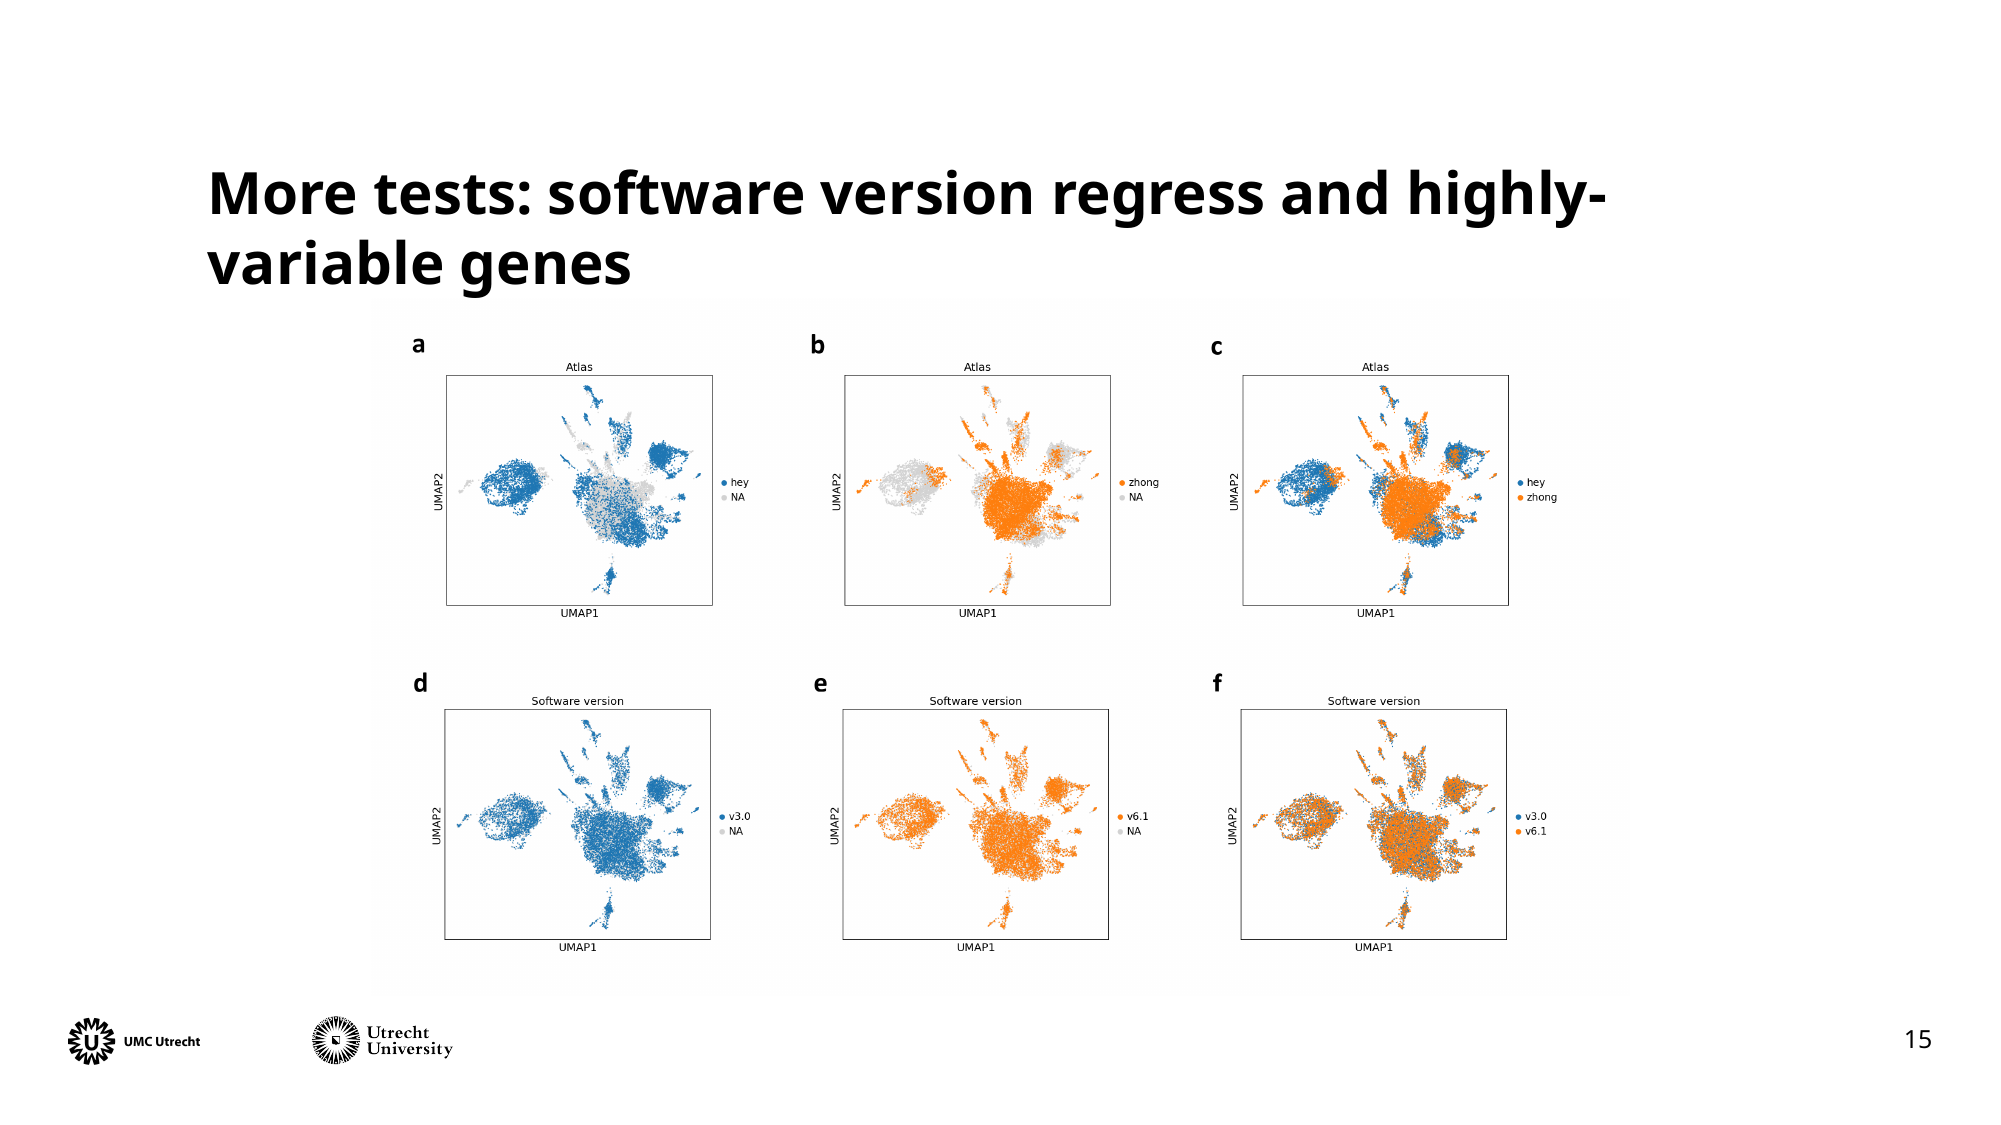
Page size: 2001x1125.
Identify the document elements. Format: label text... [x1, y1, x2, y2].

picture [272, 298, 1630, 1096]
slide_number 15 [1828, 1009, 1933, 1071]
text_box More tests: software version regress and highly-variable genes [192, 148, 1758, 355]
picture [68, 984, 200, 1096]
